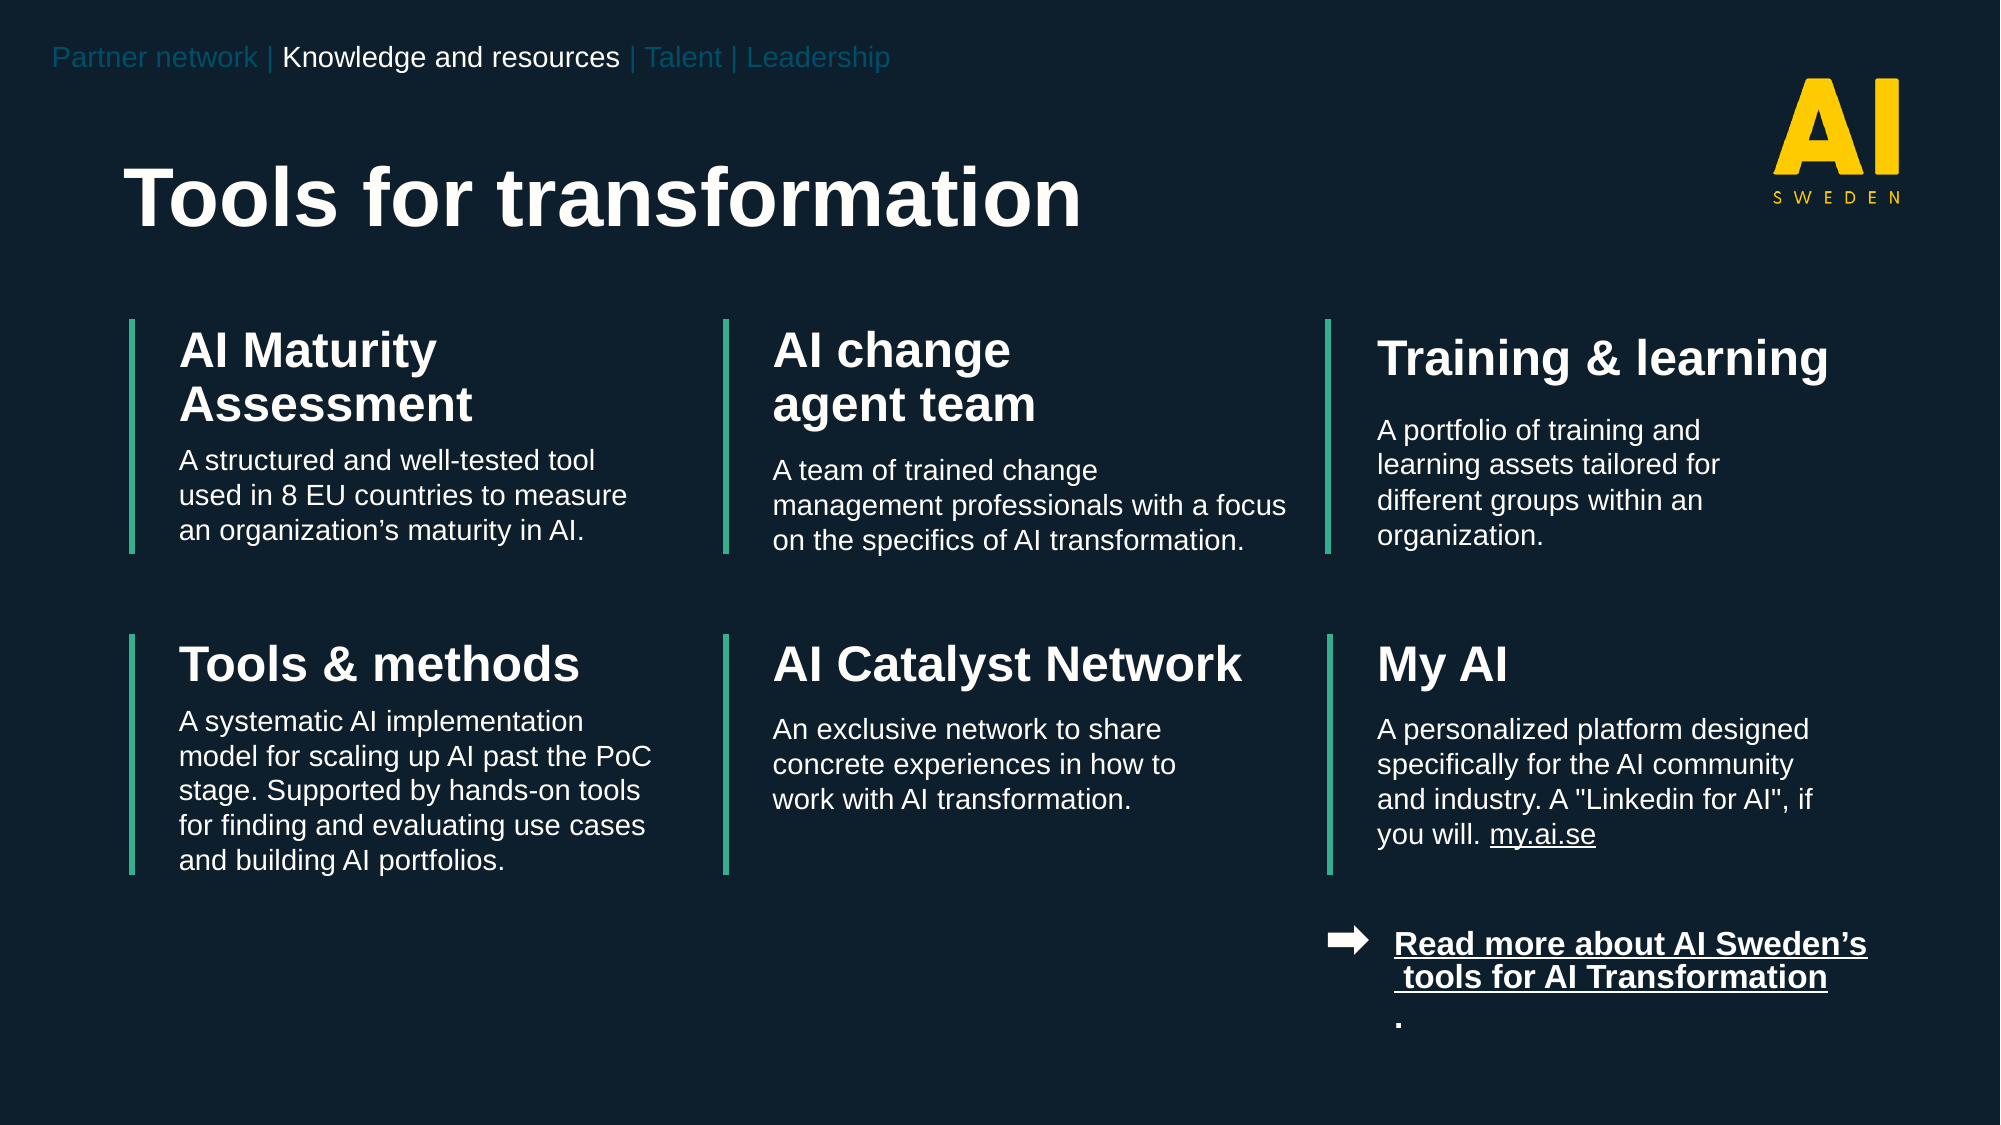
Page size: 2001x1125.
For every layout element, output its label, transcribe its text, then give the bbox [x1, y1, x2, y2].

text_box Tools for transformation [108, 147, 1589, 275]
text_box My AI [1361, 625, 1933, 700]
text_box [757, 320, 1319, 566]
text_box An exclusive network to share concrete experiences in how to work with AI transformation. [757, 702, 1325, 823]
text_box A systematic AI implementation model for scaling up AI past the PoC stage. Supported by hands-on tools for finding and evaluating use cases and building AI portfolios. [163, 694, 669, 885]
text_box A personalized platform designed specifically for the AI community and industry. A "Linkedin for AI", if you will. my.ai.se [1361, 702, 1861, 858]
text_box A portfolio of training and learning assets tailored for different groups within an organization. [1361, 403, 1792, 559]
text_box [1327, 914, 1891, 978]
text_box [163, 310, 690, 555]
text_box Partner network | Knowledge and resources | Talent | Leadership [36, 30, 1108, 116]
picture [1773, 78, 1900, 204]
text_box Tools & methods [163, 619, 666, 694]
text_box AI Catalyst Network [757, 625, 1328, 700]
text_box Training & learning [1361, 319, 1861, 394]
